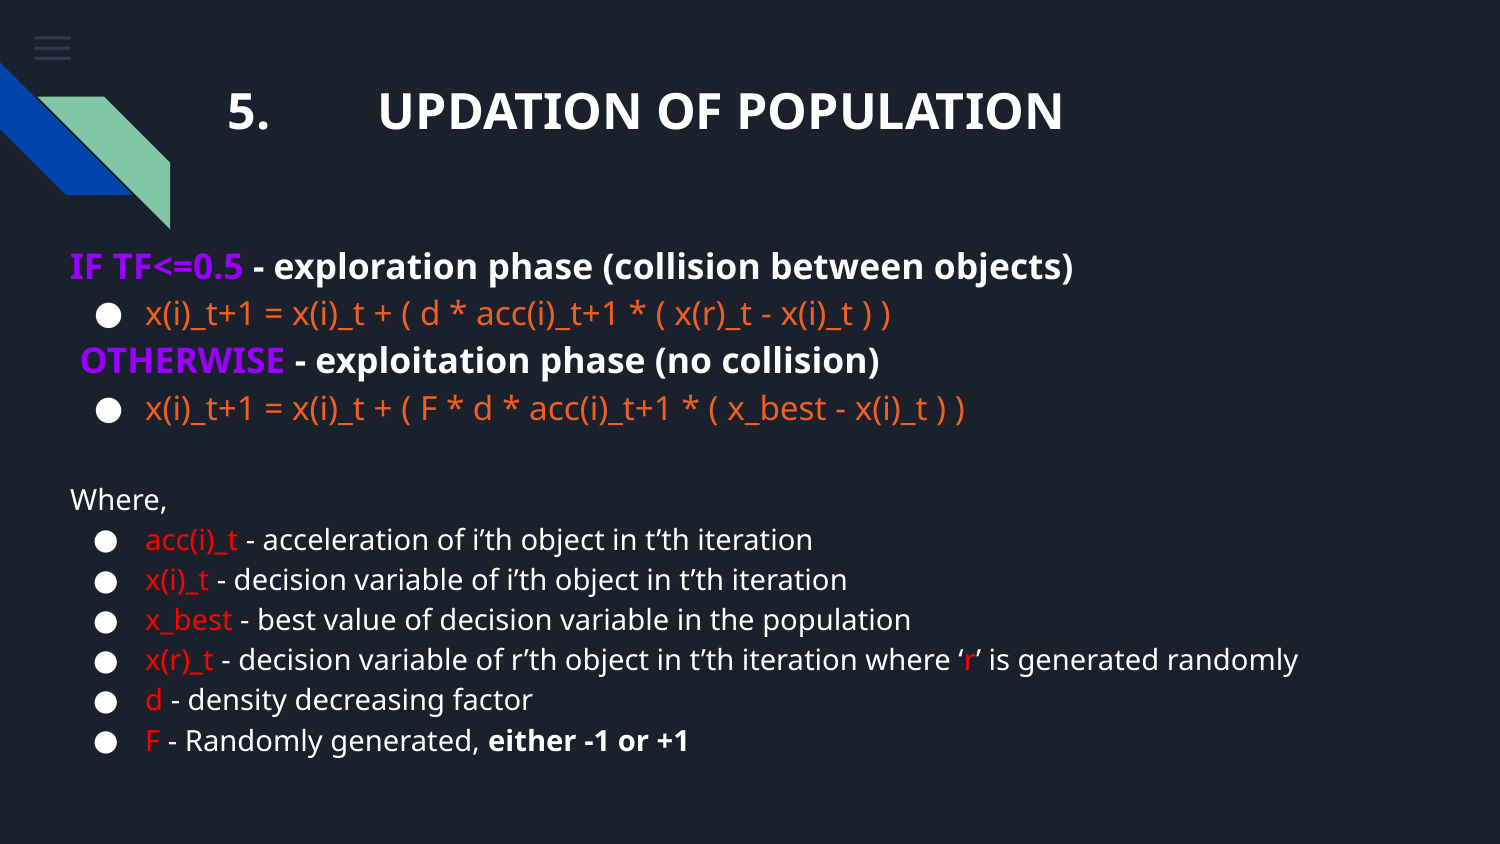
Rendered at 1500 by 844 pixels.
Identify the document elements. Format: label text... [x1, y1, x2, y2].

title 5. UPDATION OF POPULATION [212, 64, 1368, 222]
list IF TF<=0.5 - exploration phase (collision between objects) x(i)_t+1 = x(i)_t + ( d * acc(i)_t+1 * ( x(r)_t - x(i)_t ) ) OTHERWISE - exploitation phase (no collision) x(i)_t+1 = x(i)_t + ( F * d * acc(i)_t+1 * ( x_best - x(i)_t ) ) Where, acc(i)_t - acceleration of i’th object in t’th iteration x(i)_t - decision variable of i’th object in t’th iteration x_best - best value of decision variable in the population x(r)_t - decision variable of r’th object in t’th iteration where ‘r’ is generated randomly d - density decreasing factor F - Randomly generated, either -1 or +1 [55, 222, 1476, 772]
